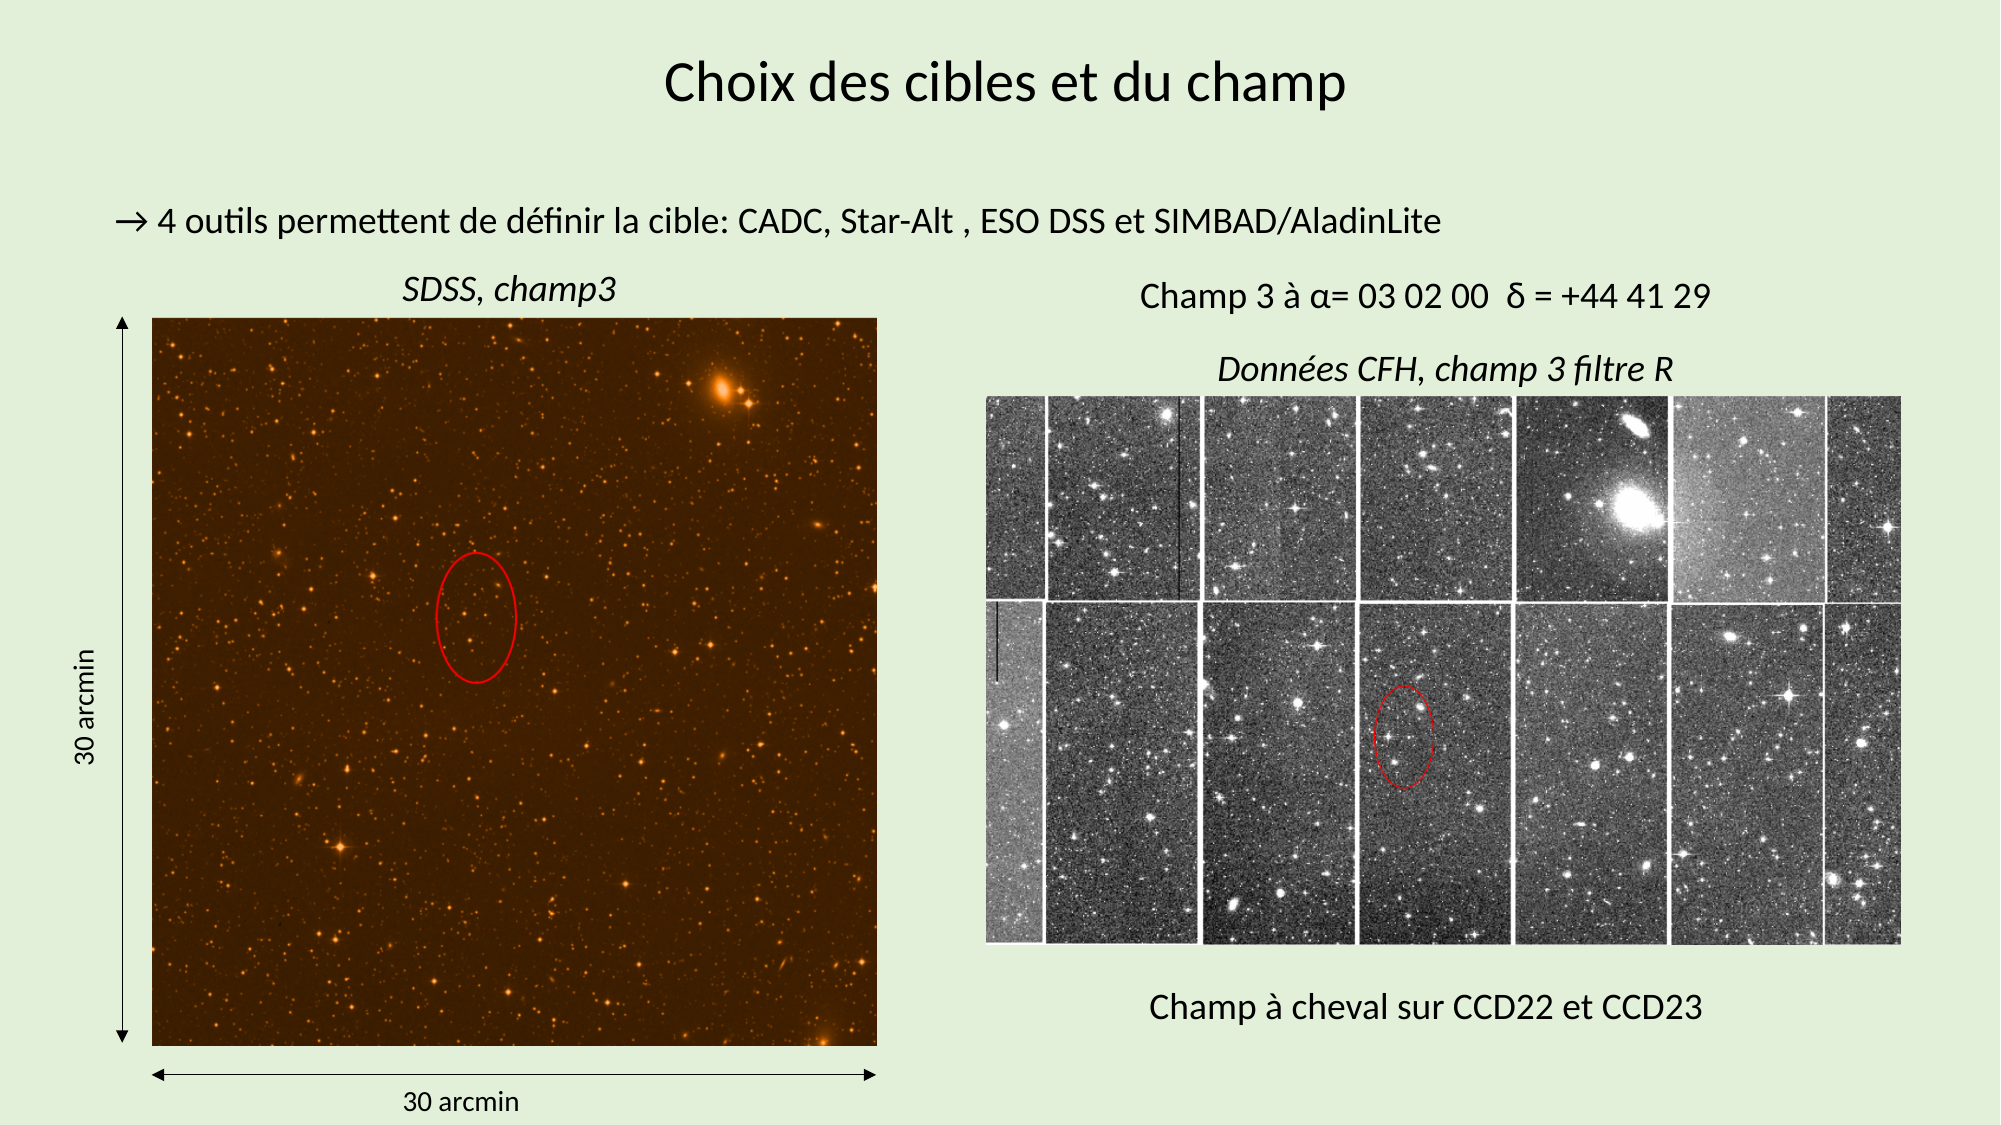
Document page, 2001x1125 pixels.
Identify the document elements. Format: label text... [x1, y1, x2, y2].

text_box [985, 336, 1901, 1036]
text_box Champ 3 à α= 03 02 00 δ = +44 41 29 [1125, 264, 1815, 324]
text_box Choix des cibles et du champ [649, 36, 1839, 121]
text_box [56, 256, 877, 1125]
text_box → 4 outils permettent de définir la cible: CADC, Star-Alt , ESO DSS et SIMBAD/AladinLite [99, 188, 1512, 249]
